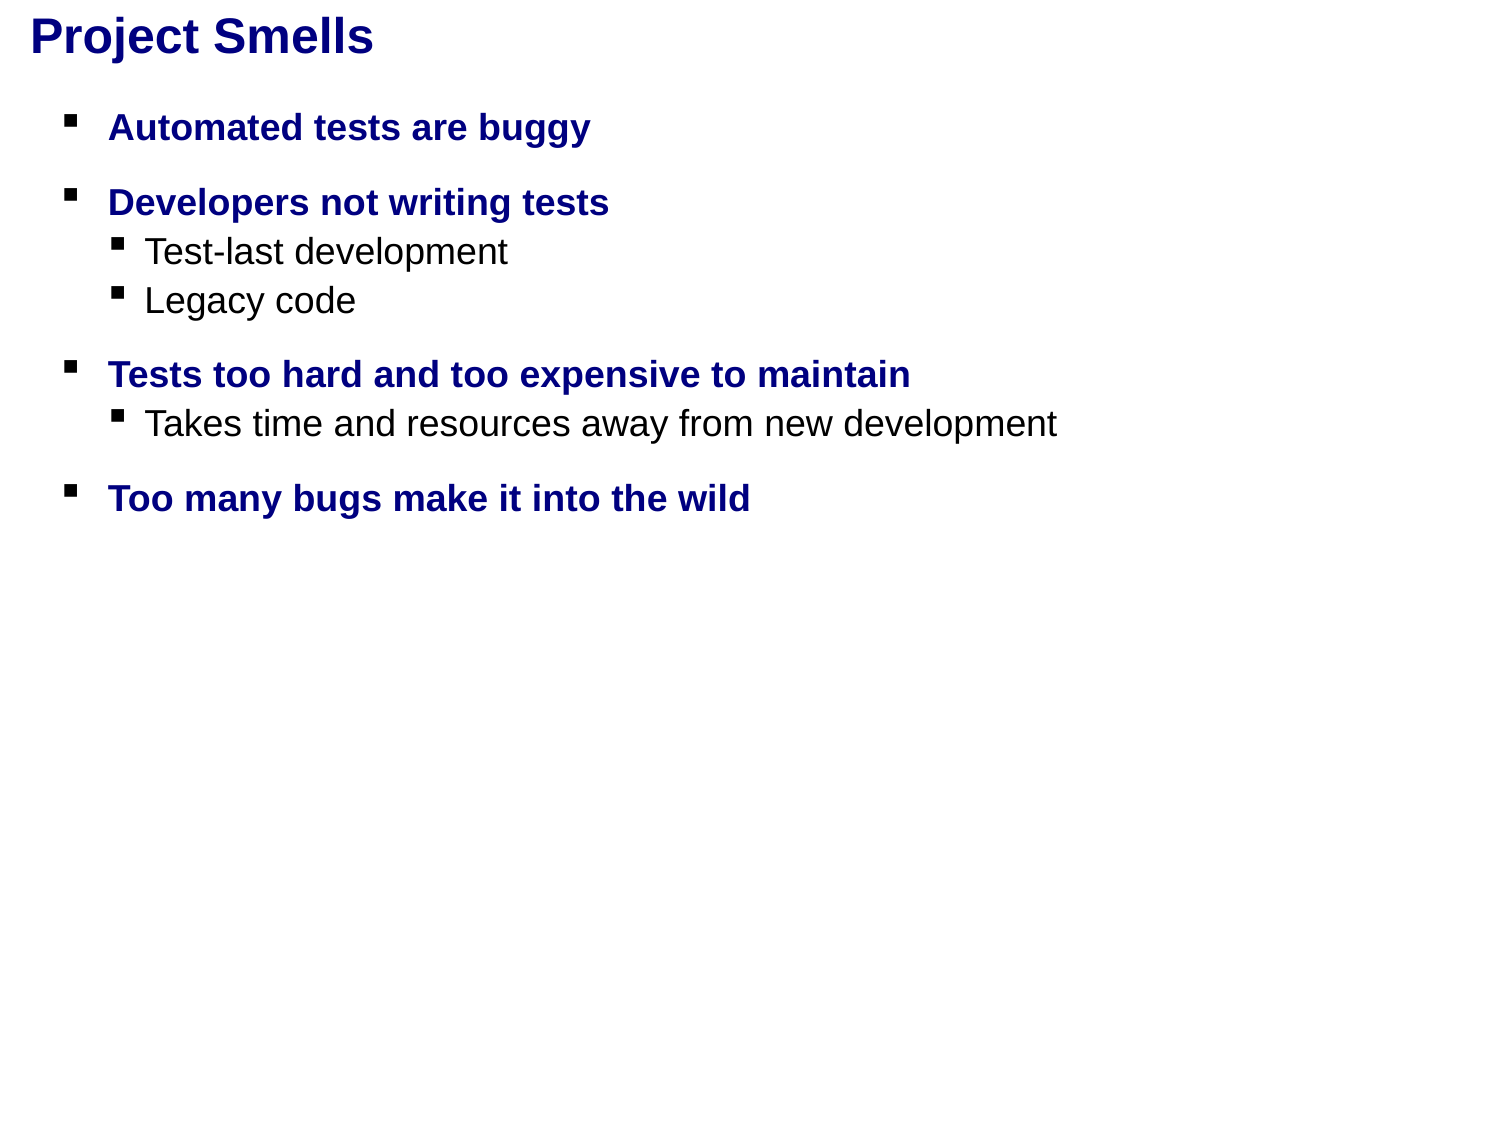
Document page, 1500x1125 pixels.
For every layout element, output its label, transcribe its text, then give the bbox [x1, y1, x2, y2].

title Project Smells [0, 0, 1500, 67]
list Automated tests are buggy Developers not writing tests Test-last development Legacy code Tests too hard and too expensive to maintain Takes time and resources away from new development Too many bugs make it into the wild [45, 95, 1457, 531]
